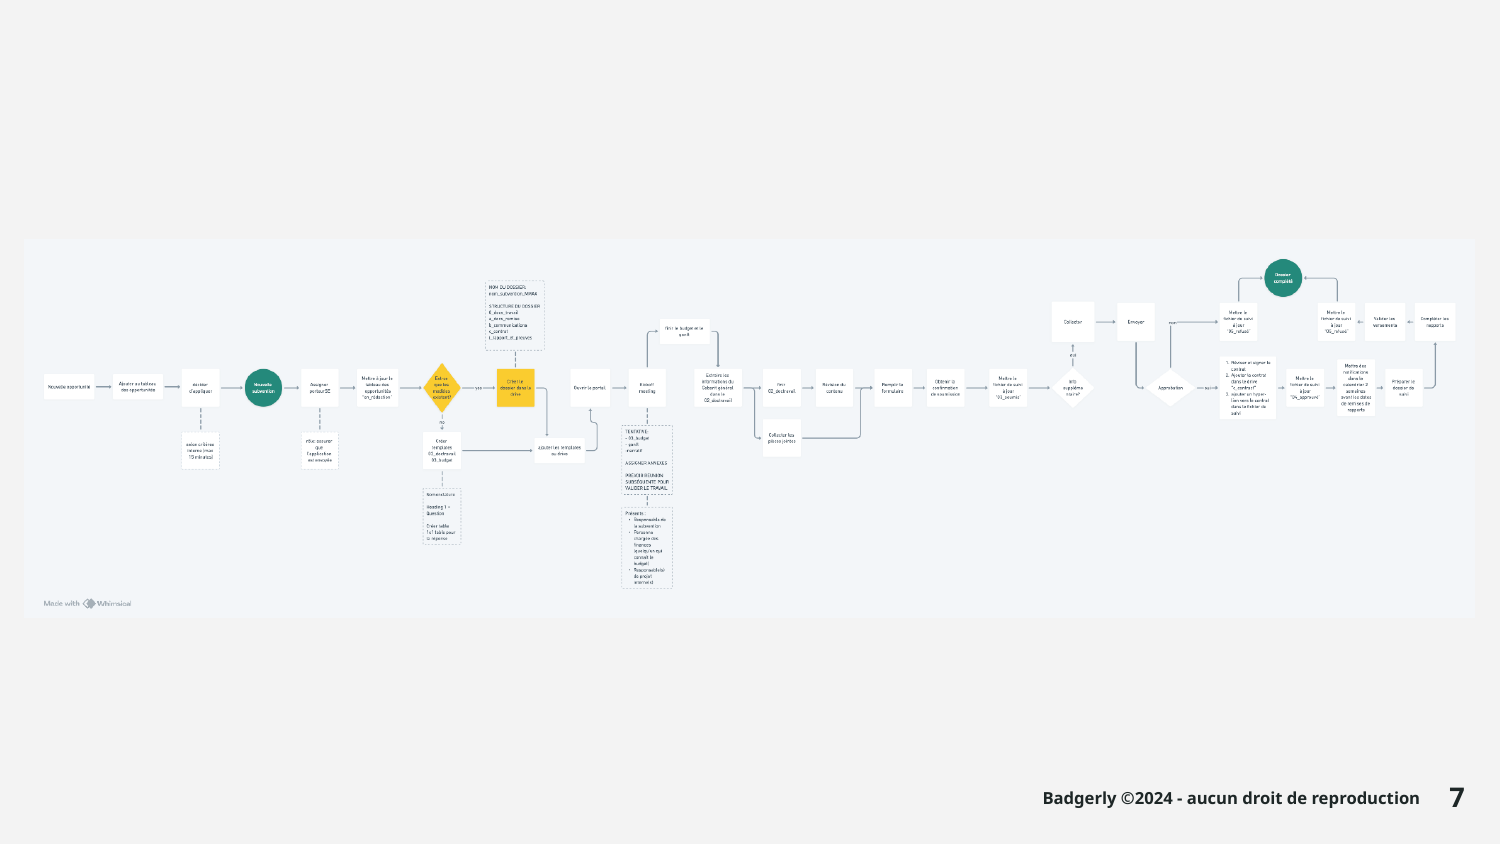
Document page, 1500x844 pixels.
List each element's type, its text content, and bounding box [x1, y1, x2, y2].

slide_number ‹#› [1389, 764, 1480, 830]
picture [24, 239, 1476, 618]
